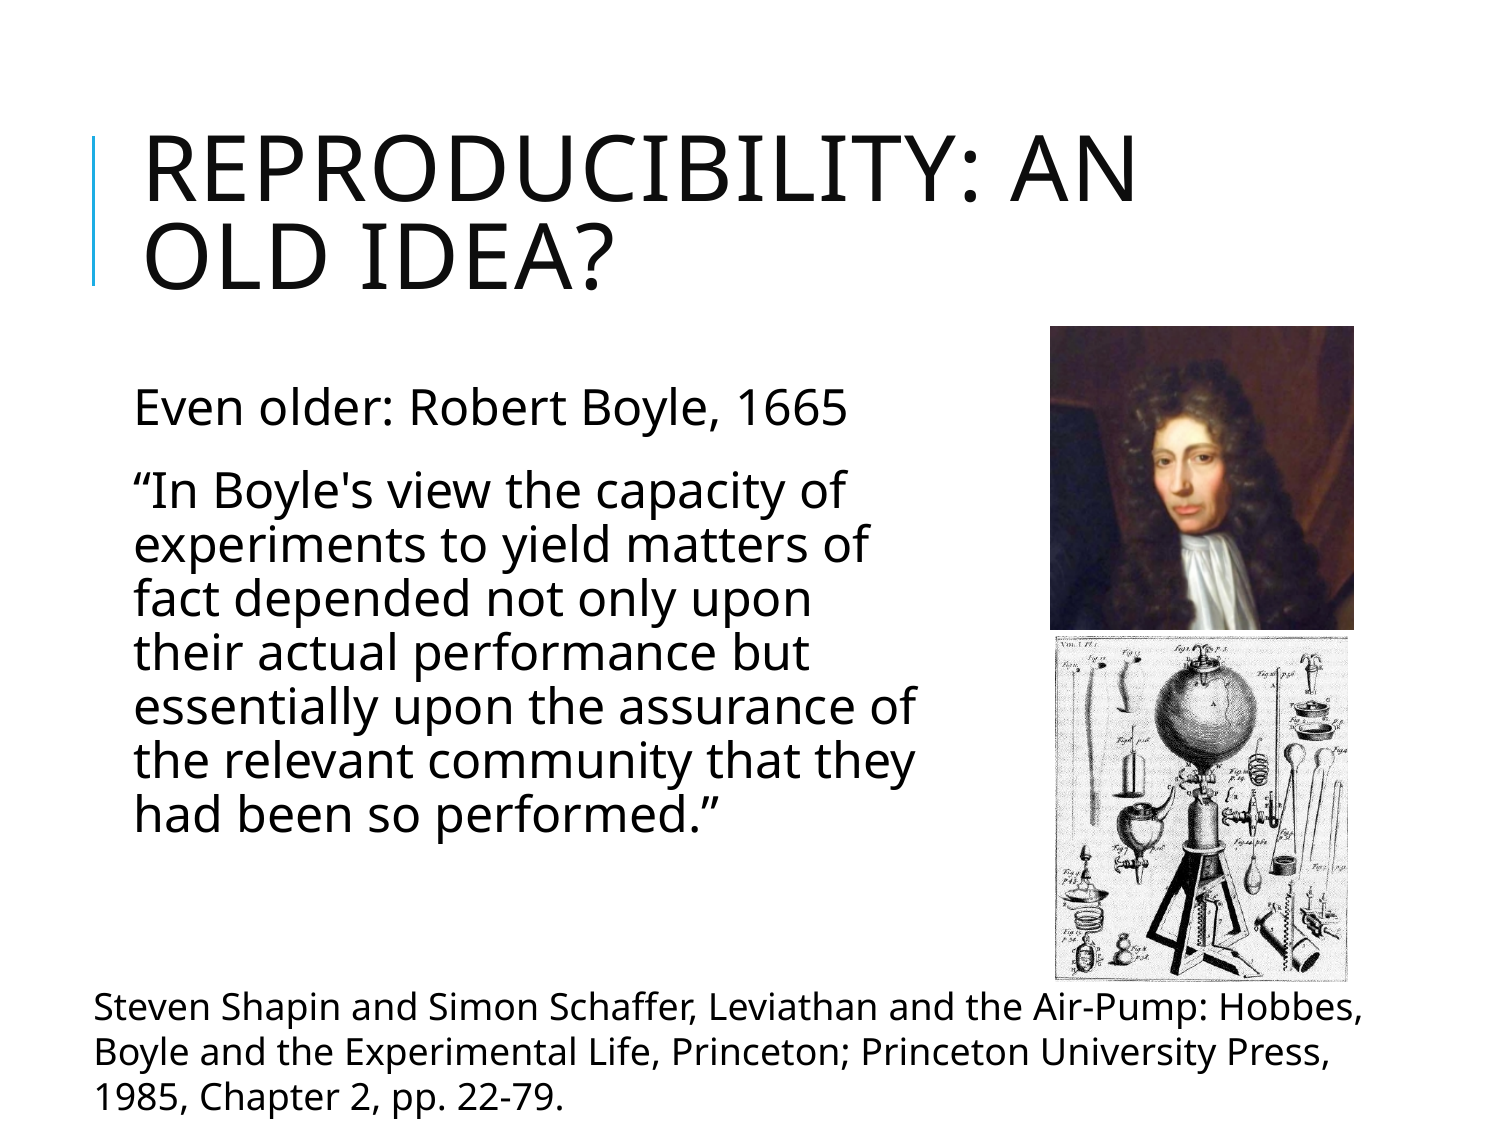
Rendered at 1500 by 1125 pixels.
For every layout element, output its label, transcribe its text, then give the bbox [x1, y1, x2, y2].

text_box Steven Shapin and Simon Schaffer, Leviathan and the Air-Pump: Hobbes, Boyle and the Experimental Life, Princeton; Princeton University Press, 1985, Chapter 2, pp. 22-79. [78, 975, 1422, 1125]
picture [1049, 326, 1354, 631]
list Even older: Robert Boyle, 1665 “In Boyle's view the capacity of experiments to yield matters of fact depended not only upon their actual performance but essentially upon the assurance of the relevant community that they had been so performed.” [126, 375, 940, 975]
picture [1055, 635, 1348, 983]
title Reproducibility: An old idea? [126, 96, 1322, 342]
